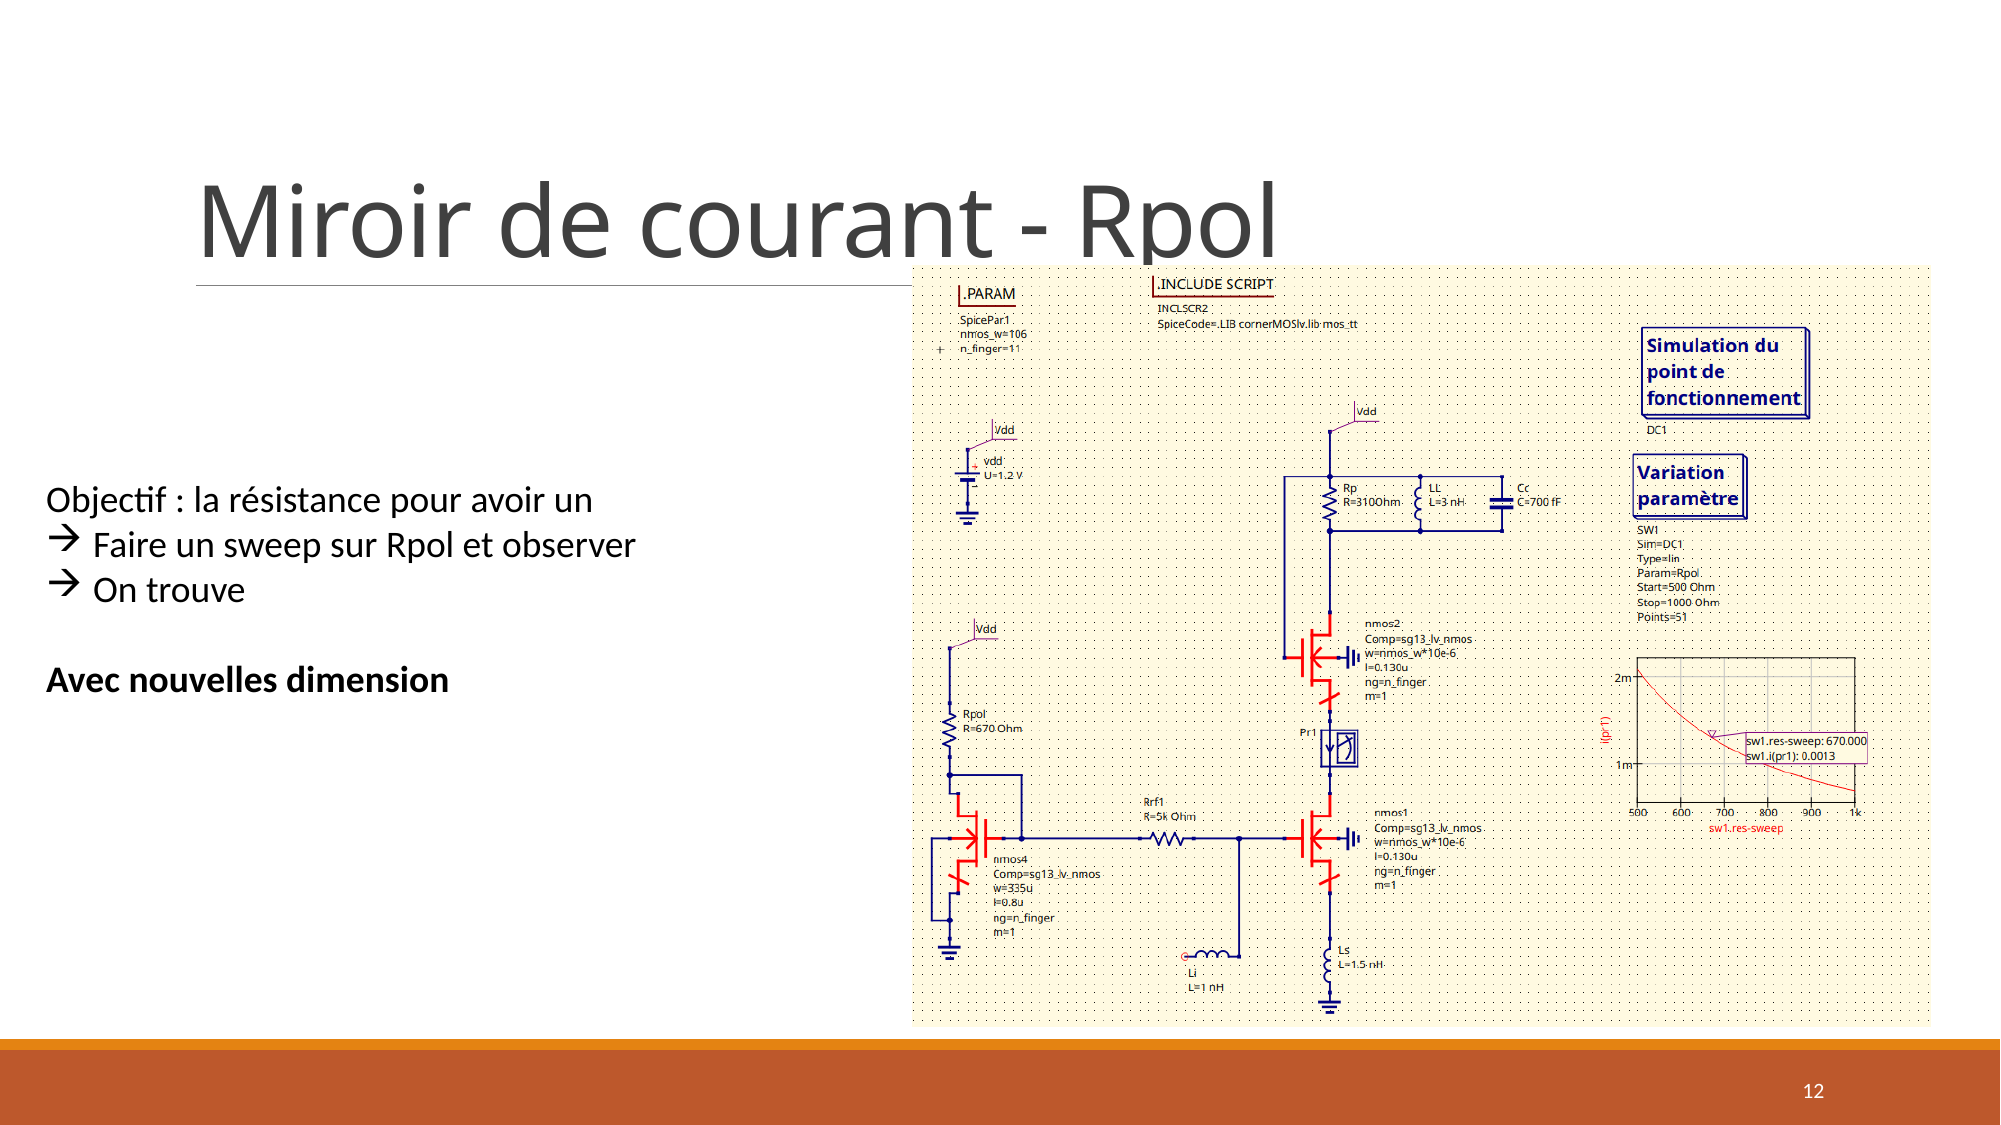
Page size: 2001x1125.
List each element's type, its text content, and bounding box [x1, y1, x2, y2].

title Miroir de courant - Rpol [180, 47, 1830, 285]
picture [911, 264, 1931, 1028]
slide_number 12 [1624, 1059, 1840, 1120]
